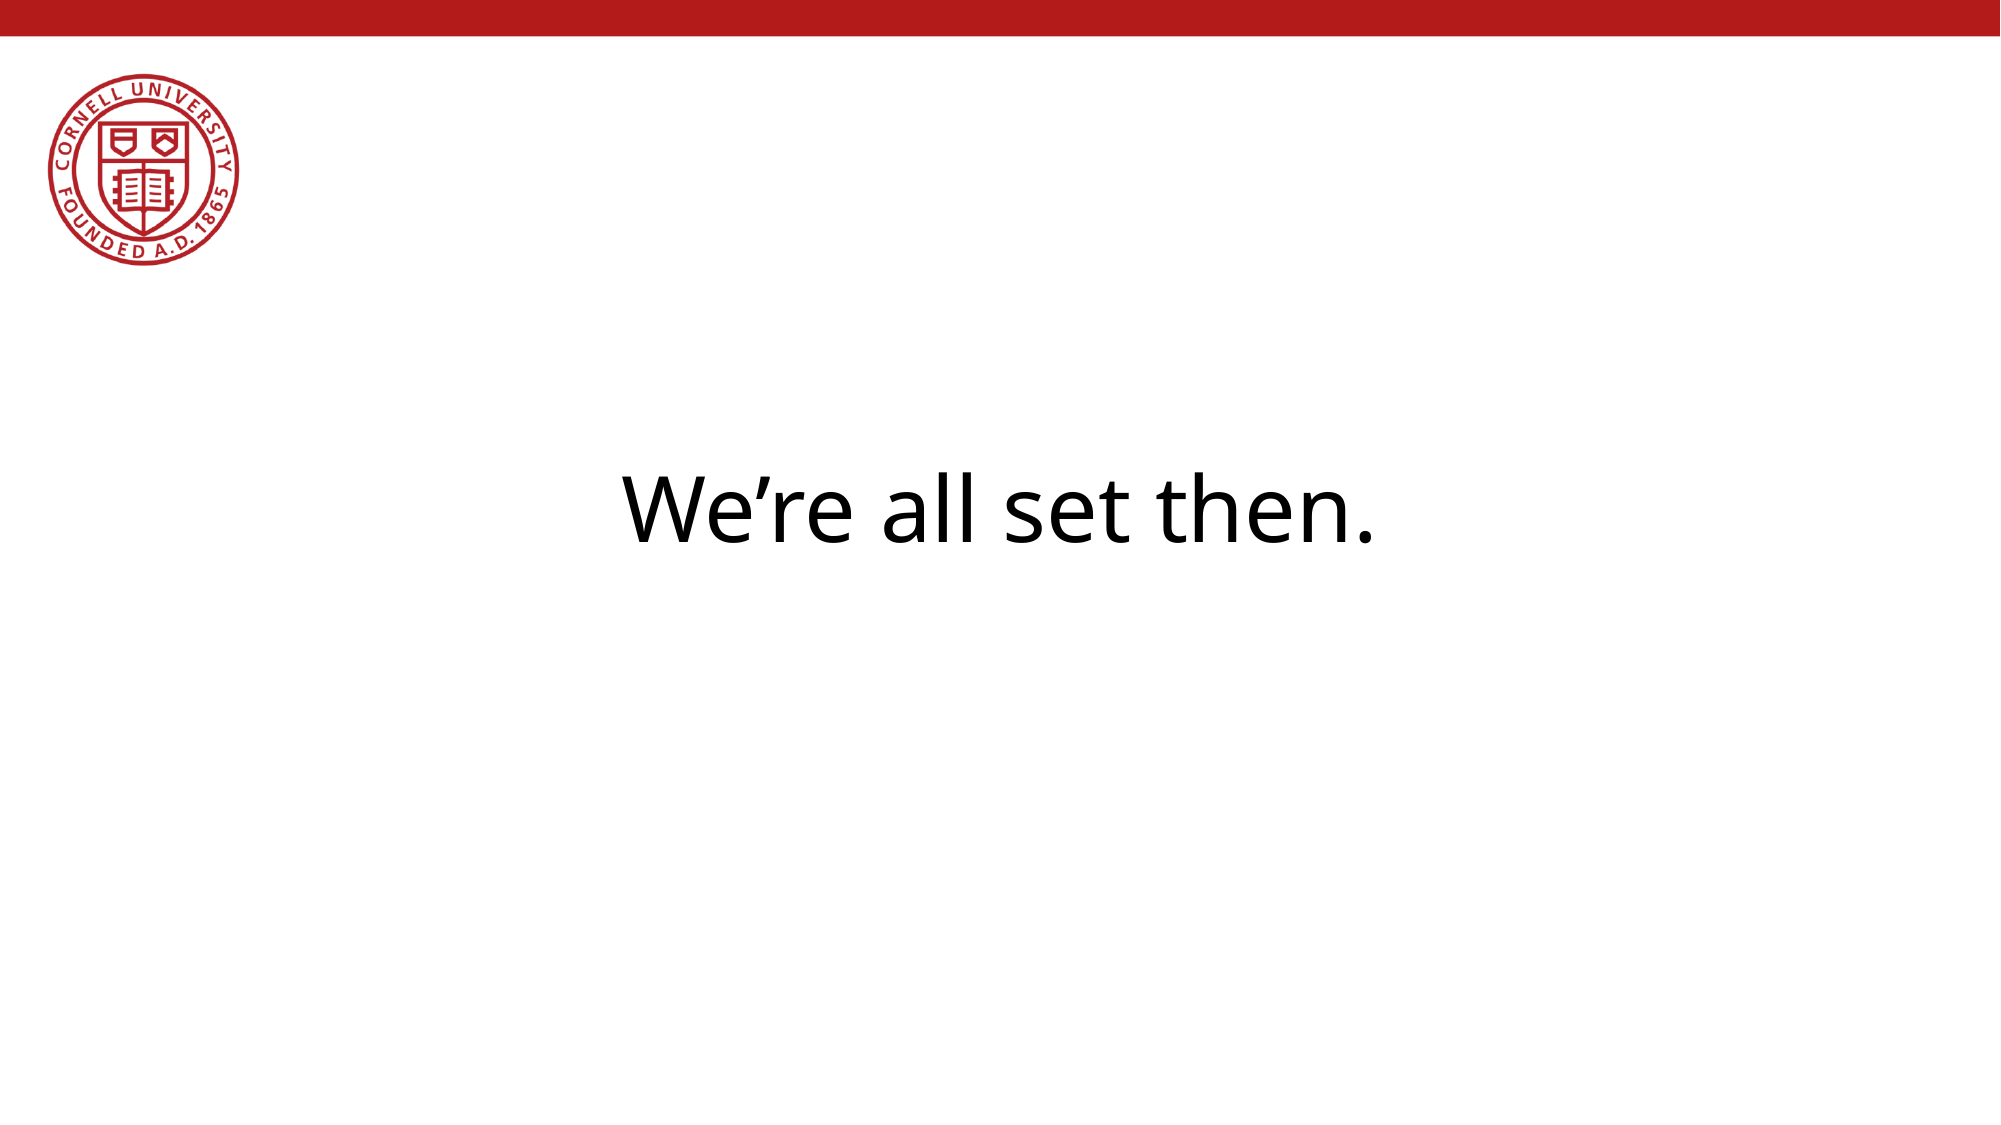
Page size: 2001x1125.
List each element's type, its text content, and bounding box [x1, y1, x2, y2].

picture [39, 65, 267, 274]
title We’re all set then. [197, 404, 1803, 622]
